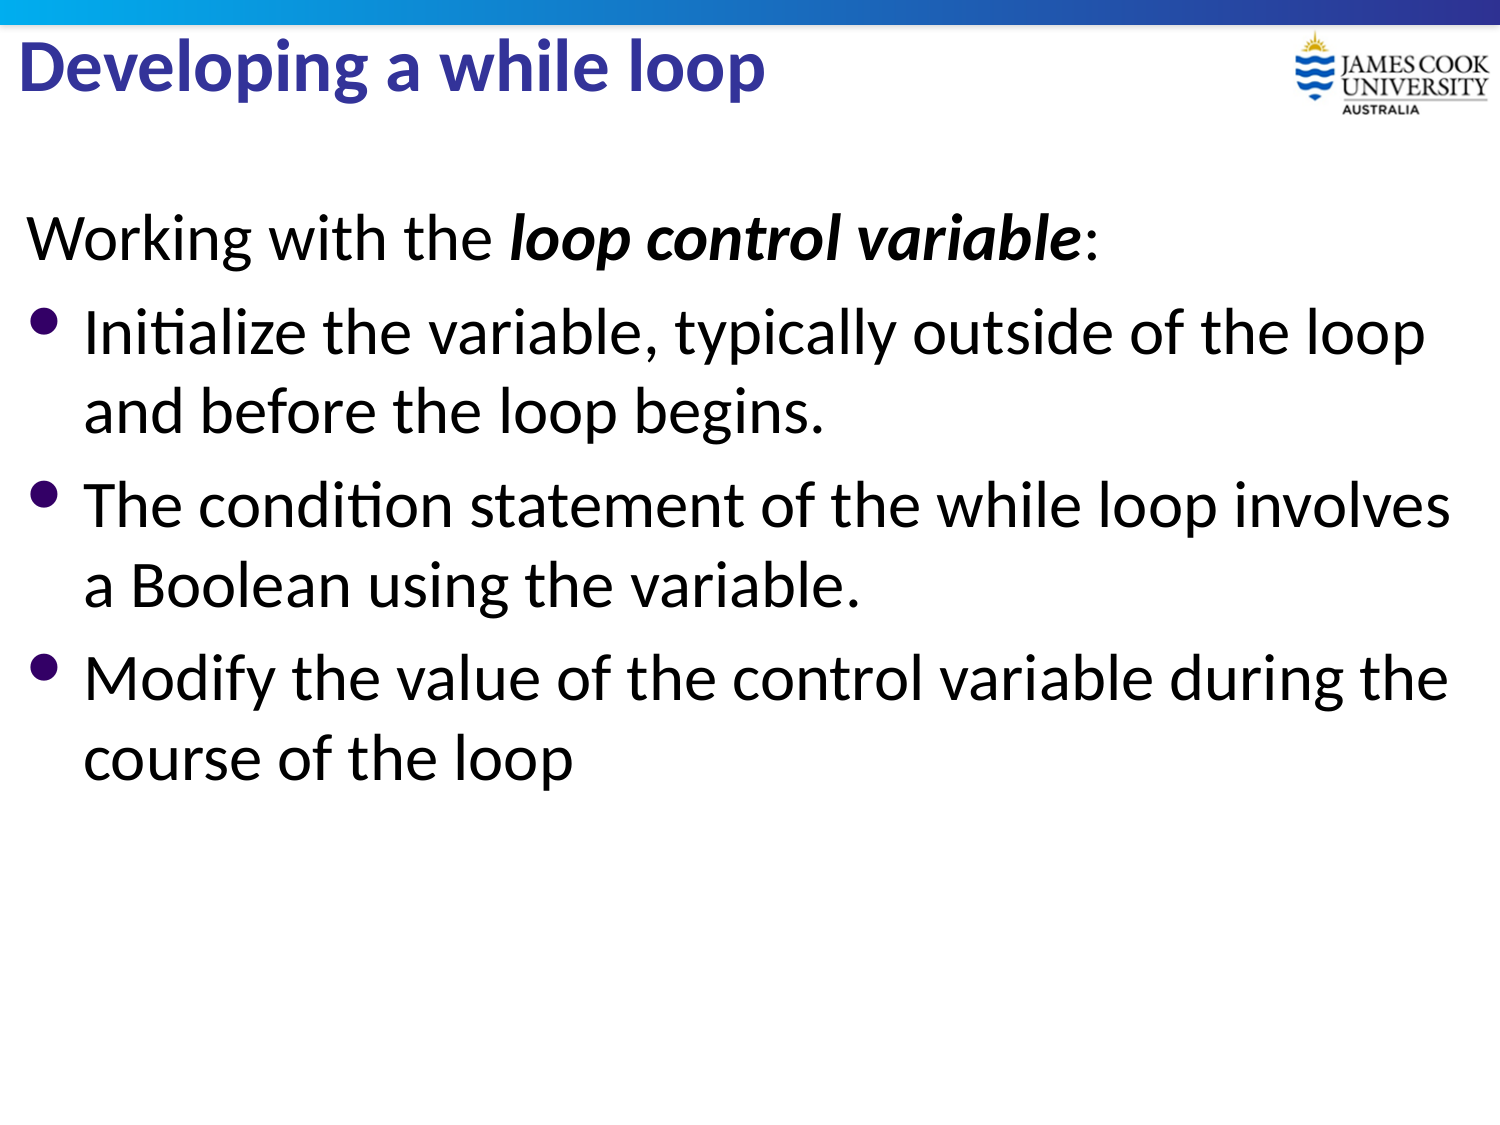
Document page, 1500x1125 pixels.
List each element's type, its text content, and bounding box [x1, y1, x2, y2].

list Working with the loop control variable: Initialize the variable, typically outside of the loop and before the loop begins. The condition statement of the while loop involves a Boolean using the variable. Modify the value of the control variable during the course of the loop [11, 186, 1477, 1029]
title Developing a while loop [3, 8, 1411, 89]
picture [1287, 25, 1500, 123]
